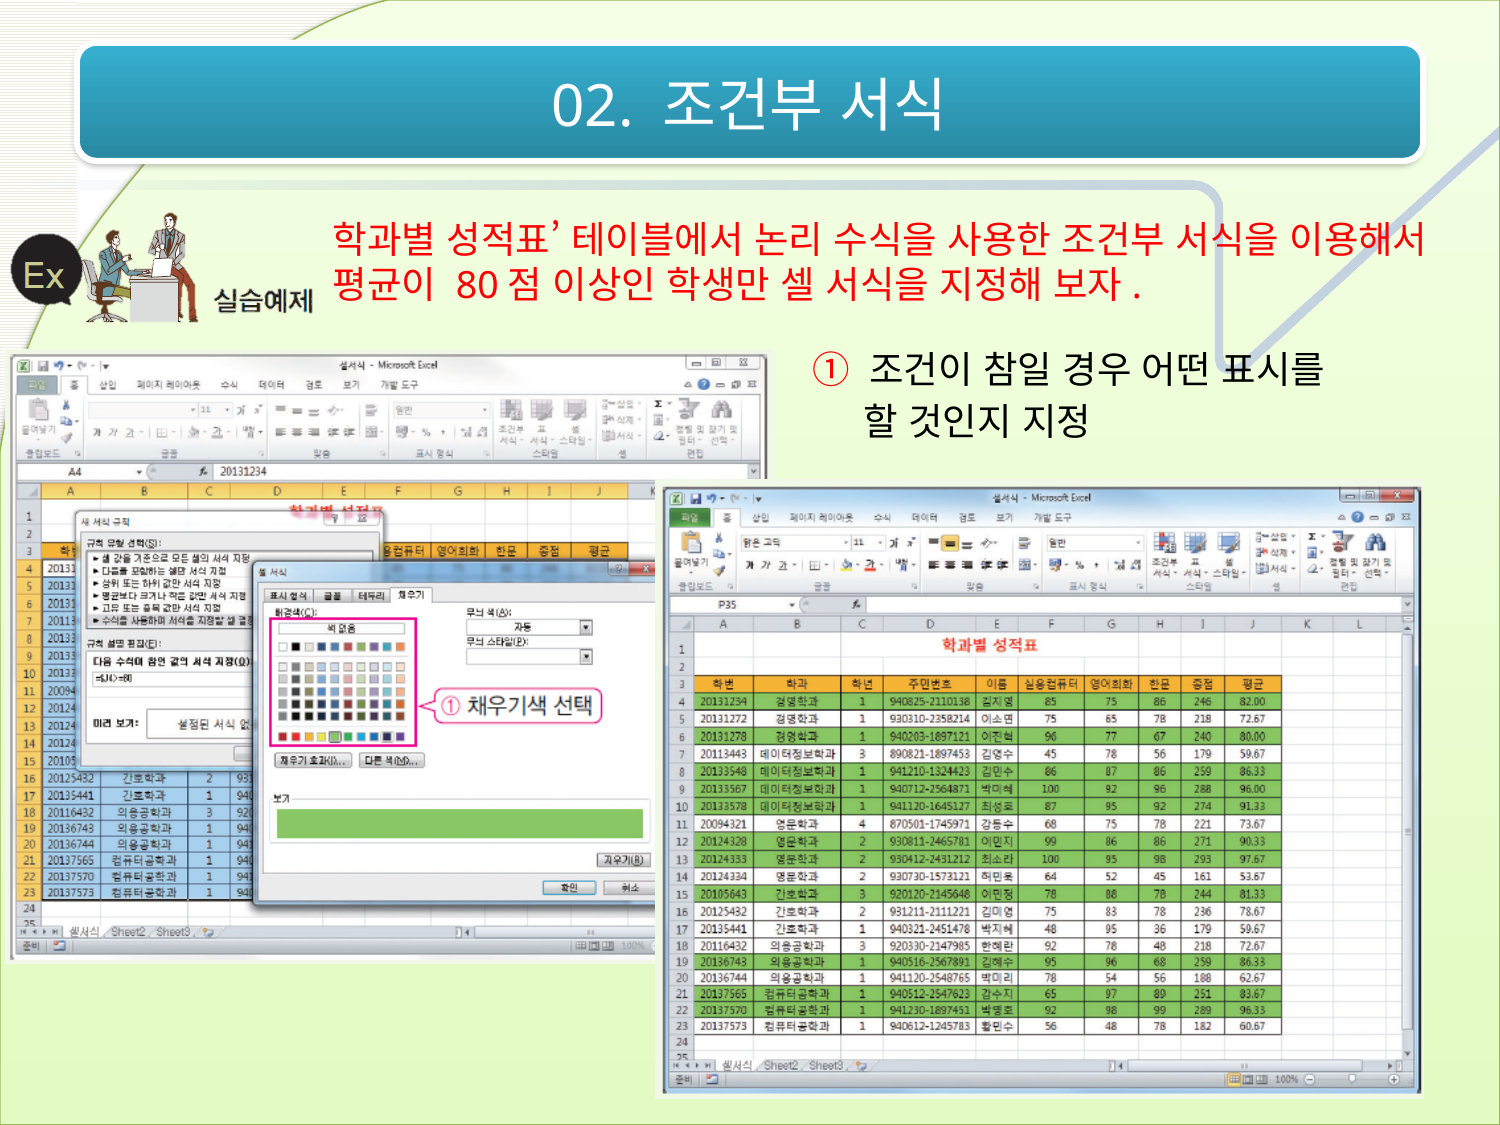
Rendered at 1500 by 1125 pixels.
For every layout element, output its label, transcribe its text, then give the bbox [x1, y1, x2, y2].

list ① 조건이 참일 경우 어떤 표시를 할 것인지 지정 [797, 338, 1425, 479]
text_box 학과별 성적표’ 테이블에서 논리 수식을 사용한 조건부 서식을 이용해서 평균이 80점 이상인 학생만 셀 서식을 지정해 보자. [320, 208, 1483, 327]
picture [5, 207, 319, 329]
picture [5, 349, 1424, 1099]
title 02. 조건부 서식 [75, 45, 1424, 161]
